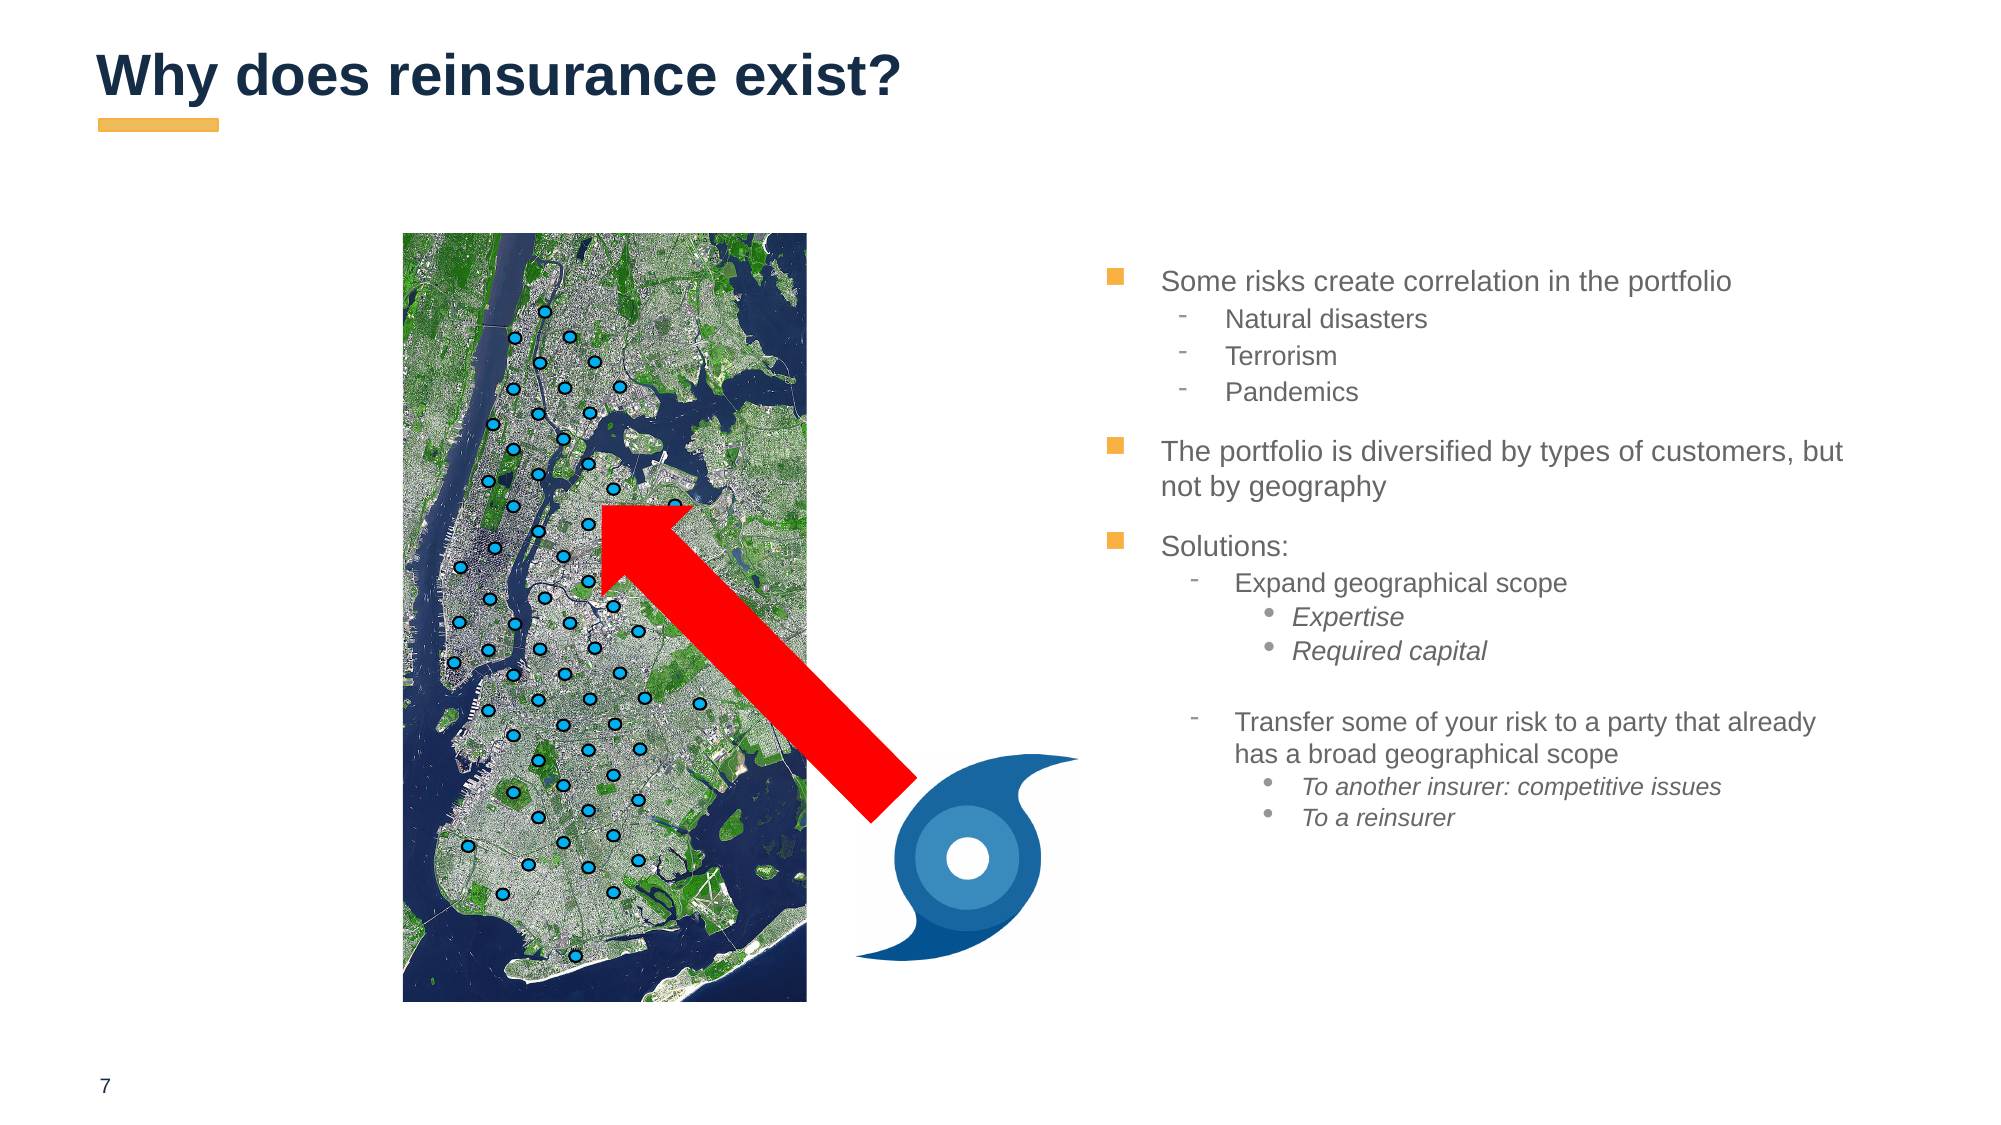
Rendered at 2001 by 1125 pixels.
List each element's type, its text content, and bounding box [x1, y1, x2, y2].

picture [854, 754, 1079, 962]
text_box [811, 670, 893, 802]
title Why does reinsurance exist? [81, 37, 1913, 106]
text_box Some risks create correlation in the portfolio Natural disasters Terrorism Pandemics The portfolio is diversified by types of customers, but not by geography Solutions: Expand geographical scope Expertise Required capital Transfer some of your risk to a party that already has a broad geographical scope To another insurer: competitive issues To a reinsurer [1089, 255, 1863, 311]
picture [402, 233, 807, 1002]
